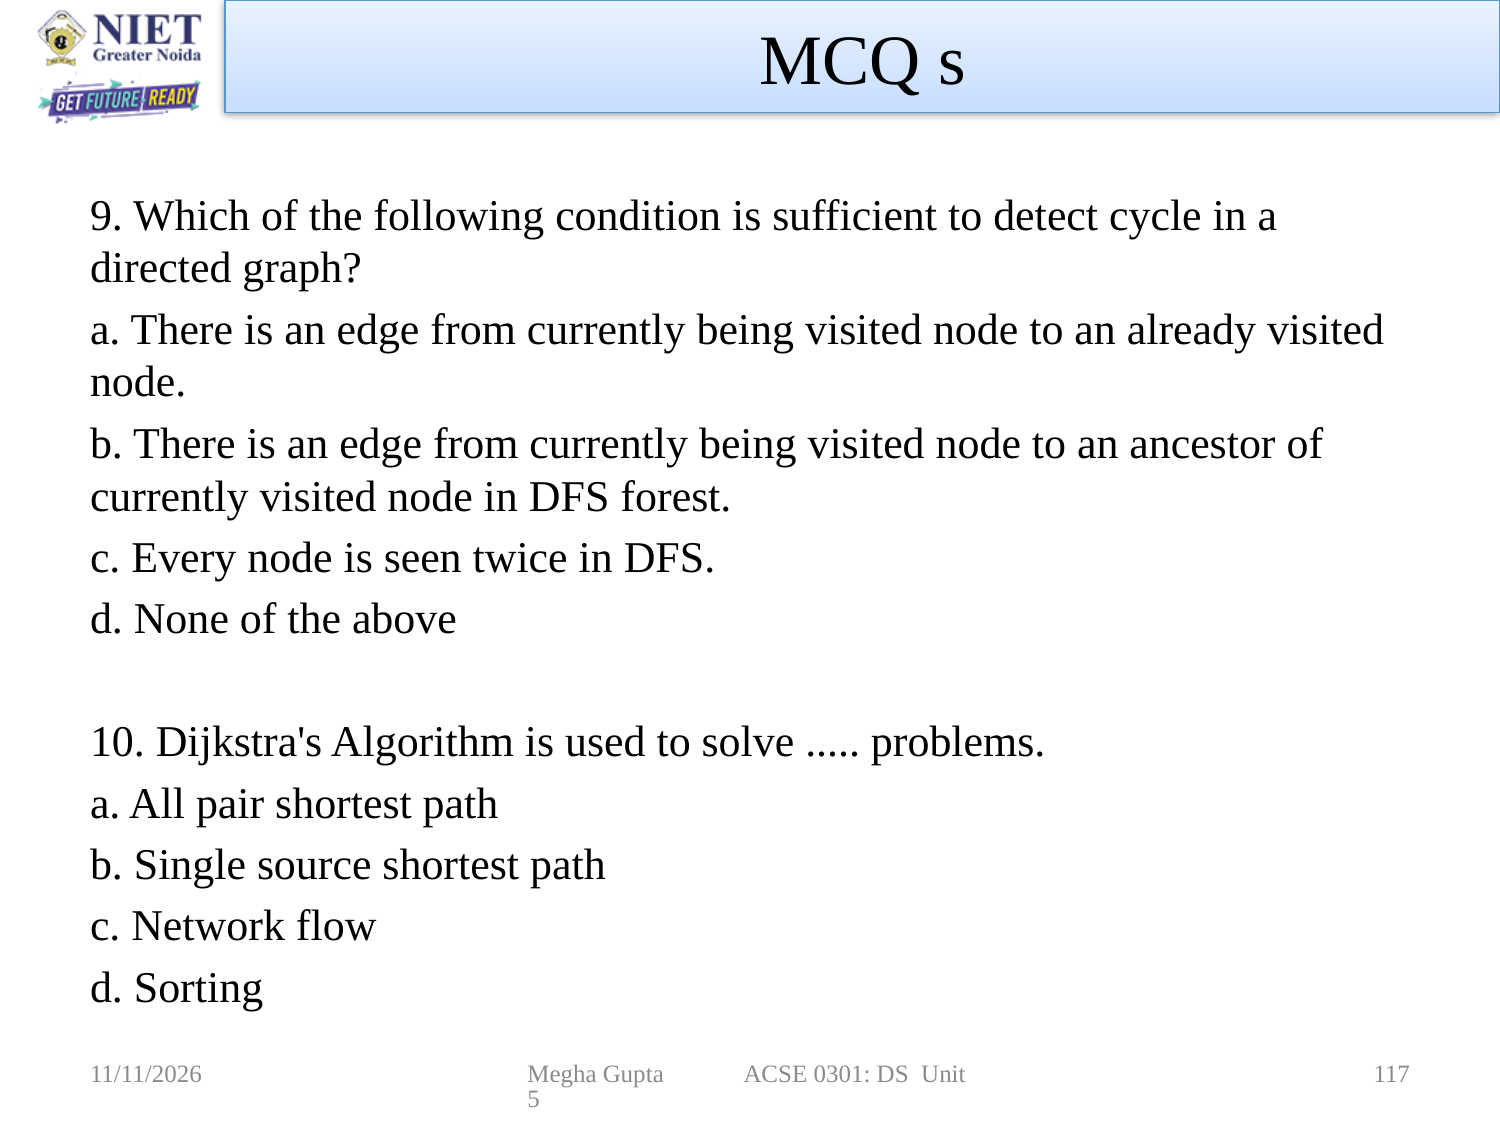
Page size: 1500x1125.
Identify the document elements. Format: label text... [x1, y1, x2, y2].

list 9. Which of the following condition is sufficient to detect cycle in a directed graph? a. There is an edge from currently being visited node to an already visited node. b. There is an edge from currently being visited node to an ancestor of currently visited node in DFS forest. c. Every node is seen twice in DFS. d. None of the above 10. Dijkstra's Algorithm is used to solve ..... problems. a. All pair shortest path b. Single source shortest path c. Network flow d. Sorting [75, 178, 1425, 1022]
picture [0, 0, 238, 135]
slide_number 117 [1074, 1042, 1425, 1103]
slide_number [75, 1042, 425, 1103]
footer Megha Gupta ACSE 0301: DS Unit 5 [512, 1042, 988, 1103]
text_box MCQ s [238, 0, 1500, 113]
